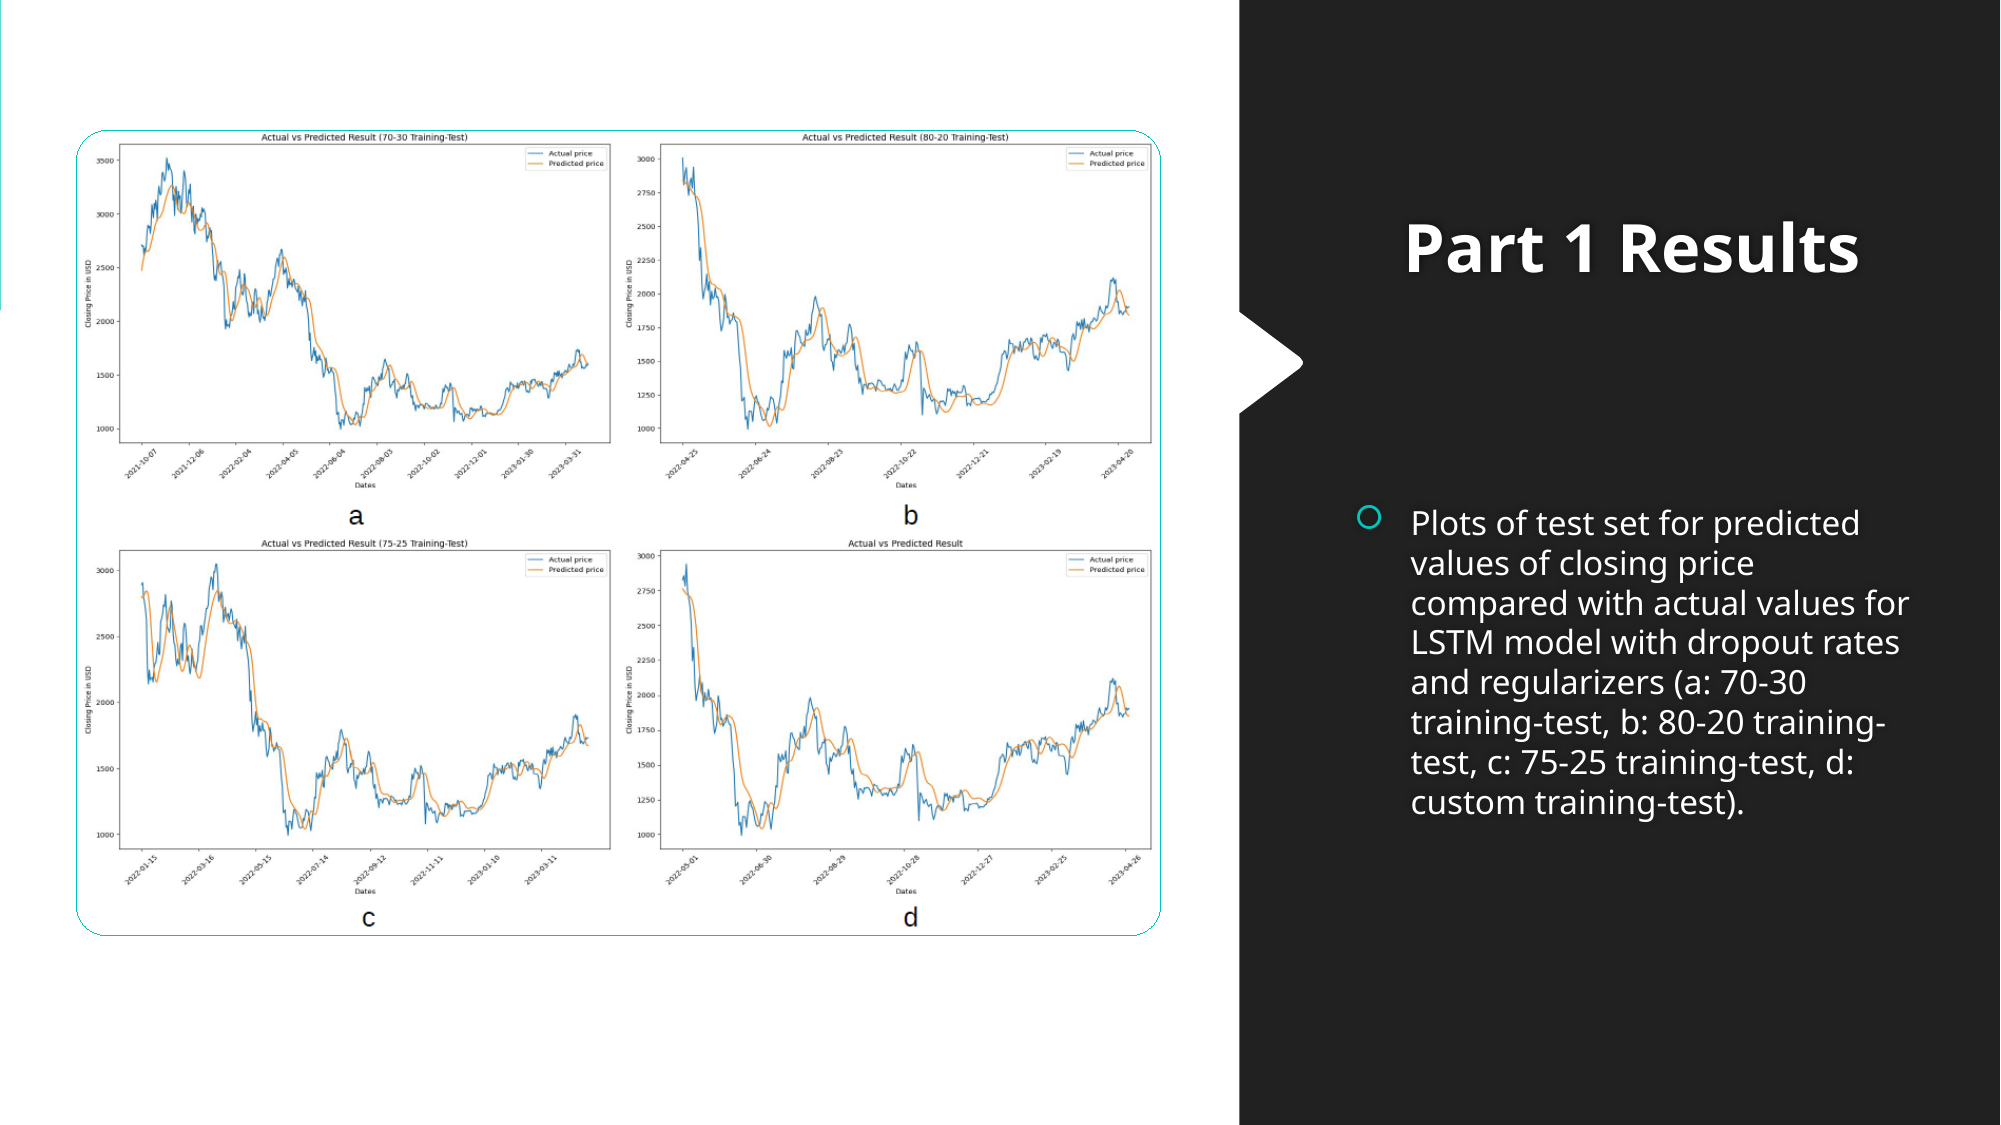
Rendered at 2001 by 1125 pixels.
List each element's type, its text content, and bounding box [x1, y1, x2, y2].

text_box [1238, 0, 2000, 1125]
text_box [0, 0, 1302, 1125]
title Part 1 Results [1339, 75, 1926, 294]
picture [75, 130, 1162, 936]
list Plots of test set for predicted values of closing price compared with actual values for LSTM model with dropout rates and regularizers (a: 70-30 training-test, b: 80-20 training-test, c: 75-25 training-test, d: custom training-test). [1339, 332, 1926, 991]
